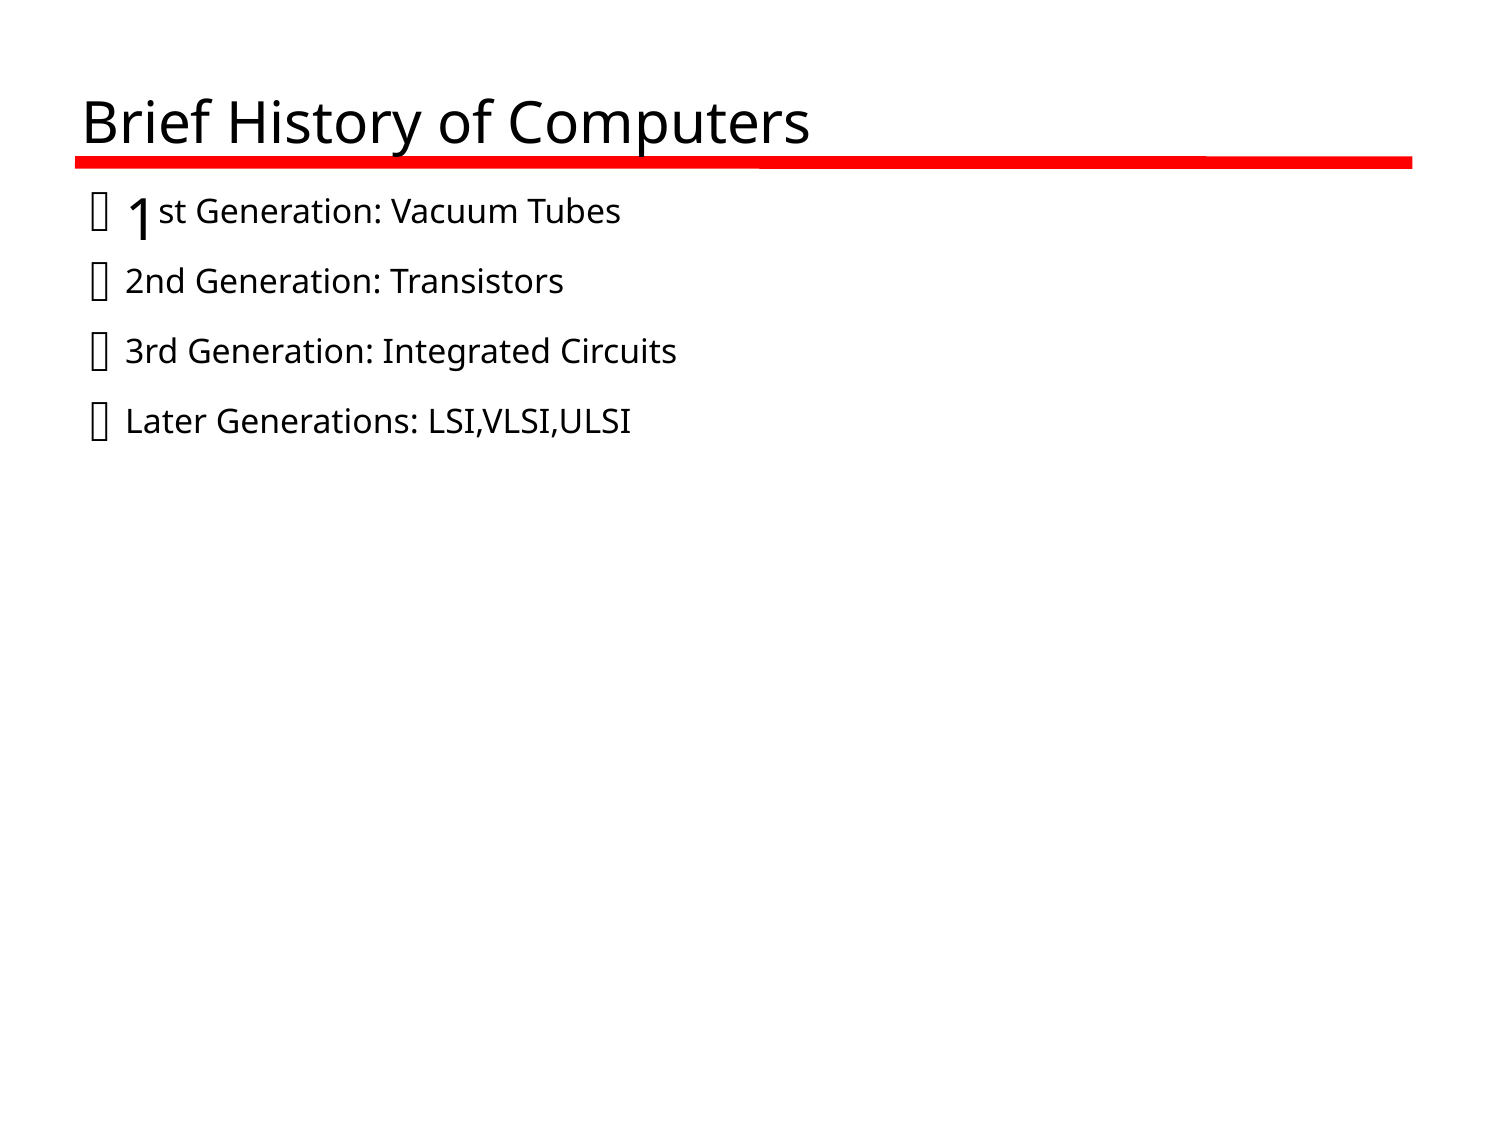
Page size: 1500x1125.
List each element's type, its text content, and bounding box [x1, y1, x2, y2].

text_box Brief History of Computers [66, 24, 1413, 163]
text_box 1st Generation: Vacuum Tubes 2nd Generation: Transistors 3rd Generation: Integrated Circuits Later Generations: LSI,VLSI,ULSI [74, 174, 1417, 1100]
